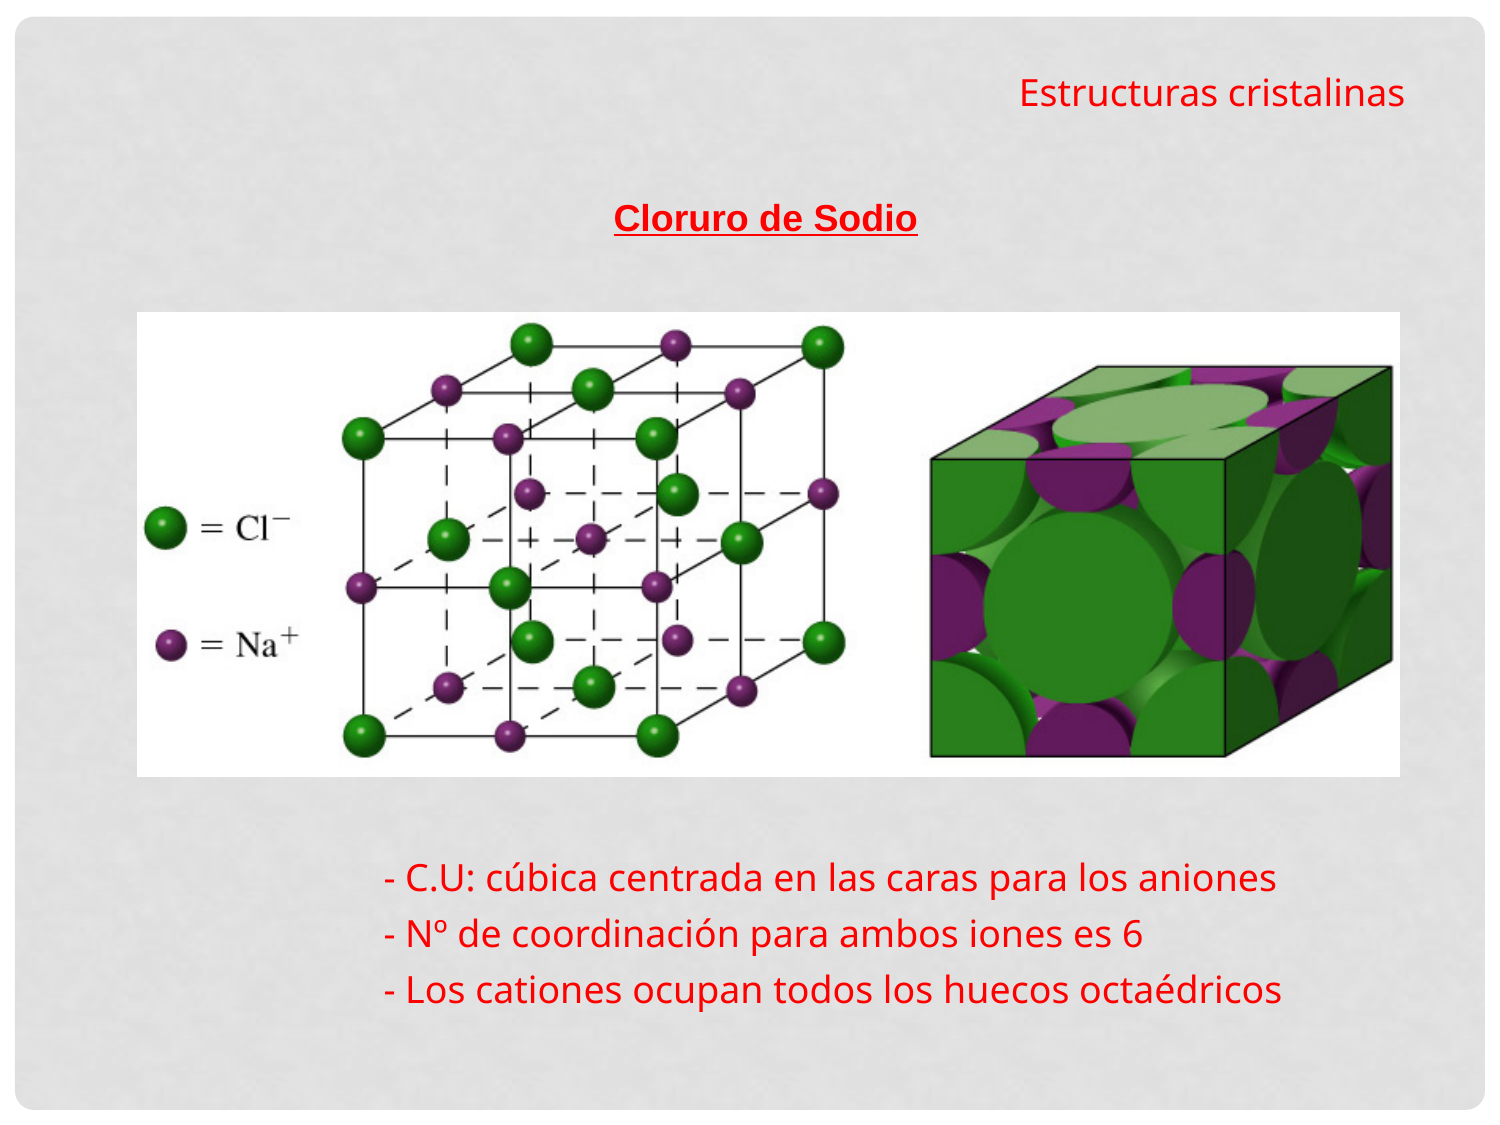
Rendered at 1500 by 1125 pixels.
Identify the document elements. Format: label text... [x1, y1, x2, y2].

picture [137, 312, 1401, 777]
text_box Cloruro de Sodio [598, 186, 934, 247]
text_box Estructuras cristalinas [1004, 49, 1421, 121]
text_box - C.U: cúbica centrada en las caras para los aniones - Nº de coordinación para ambos iones es 6 - Los cationes ocupan todos los huecos octaédricos [368, 834, 1299, 1019]
